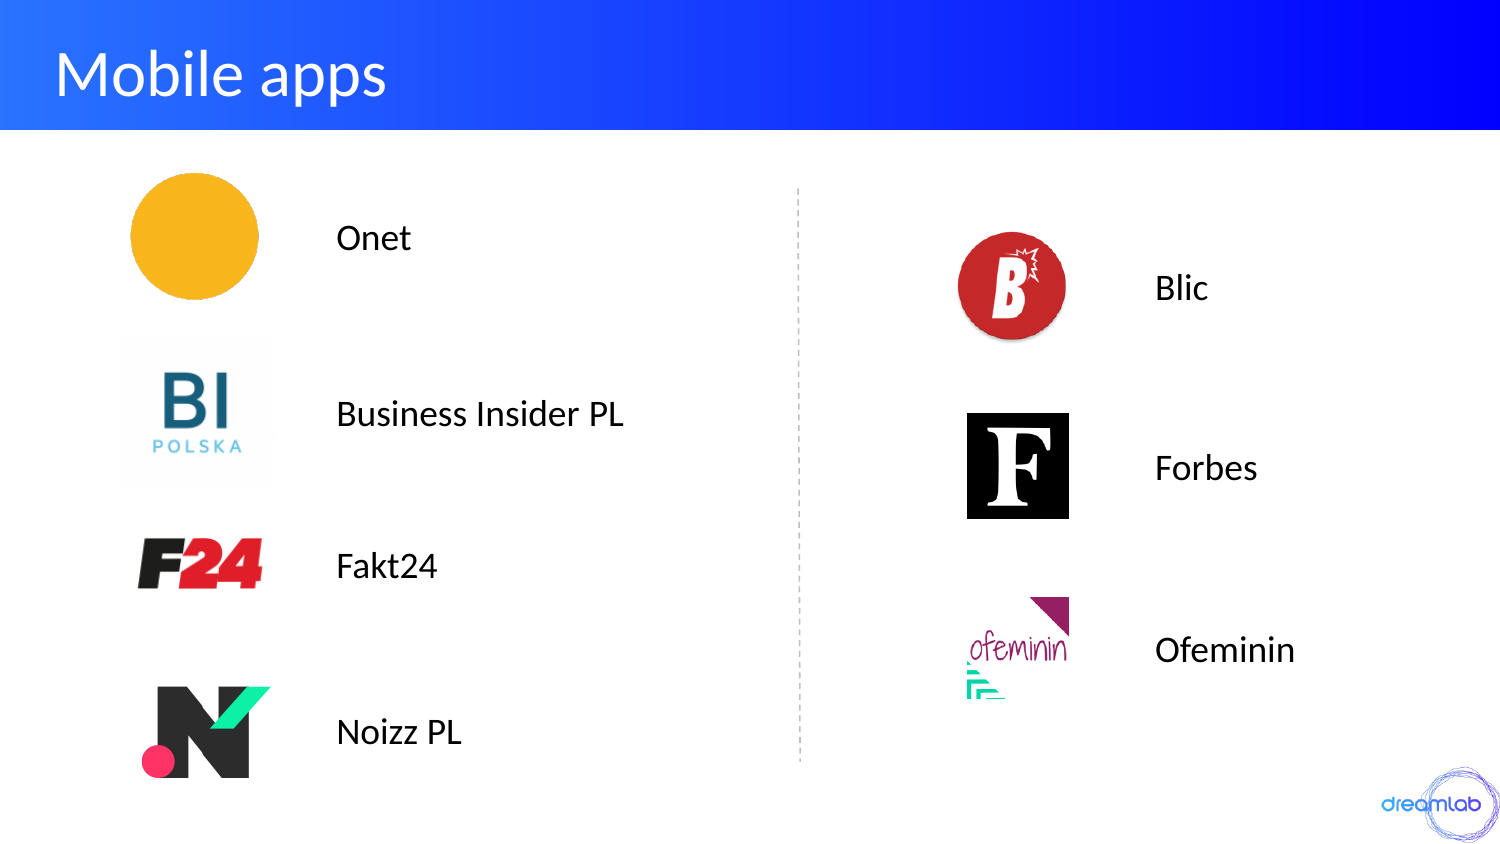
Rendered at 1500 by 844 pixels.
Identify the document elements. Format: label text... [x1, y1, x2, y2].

text_box Fakt24 [321, 533, 772, 594]
text_box Ofeminin [1140, 617, 1500, 678]
picture [966, 413, 1070, 519]
text_box Noizz PL [321, 699, 772, 760]
text_box Blic [1140, 255, 1500, 316]
text_box Forbes [1140, 435, 1500, 496]
picture [129, 171, 260, 301]
picture [966, 597, 1070, 699]
text_box Business Insider PL [321, 381, 772, 442]
picture [1380, 765, 1500, 844]
picture [953, 227, 1070, 345]
picture [117, 333, 276, 638]
text_box Onet [321, 205, 772, 266]
title Mobile apps [54, 0, 1405, 140]
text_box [797, 188, 801, 763]
picture [131, 659, 274, 802]
